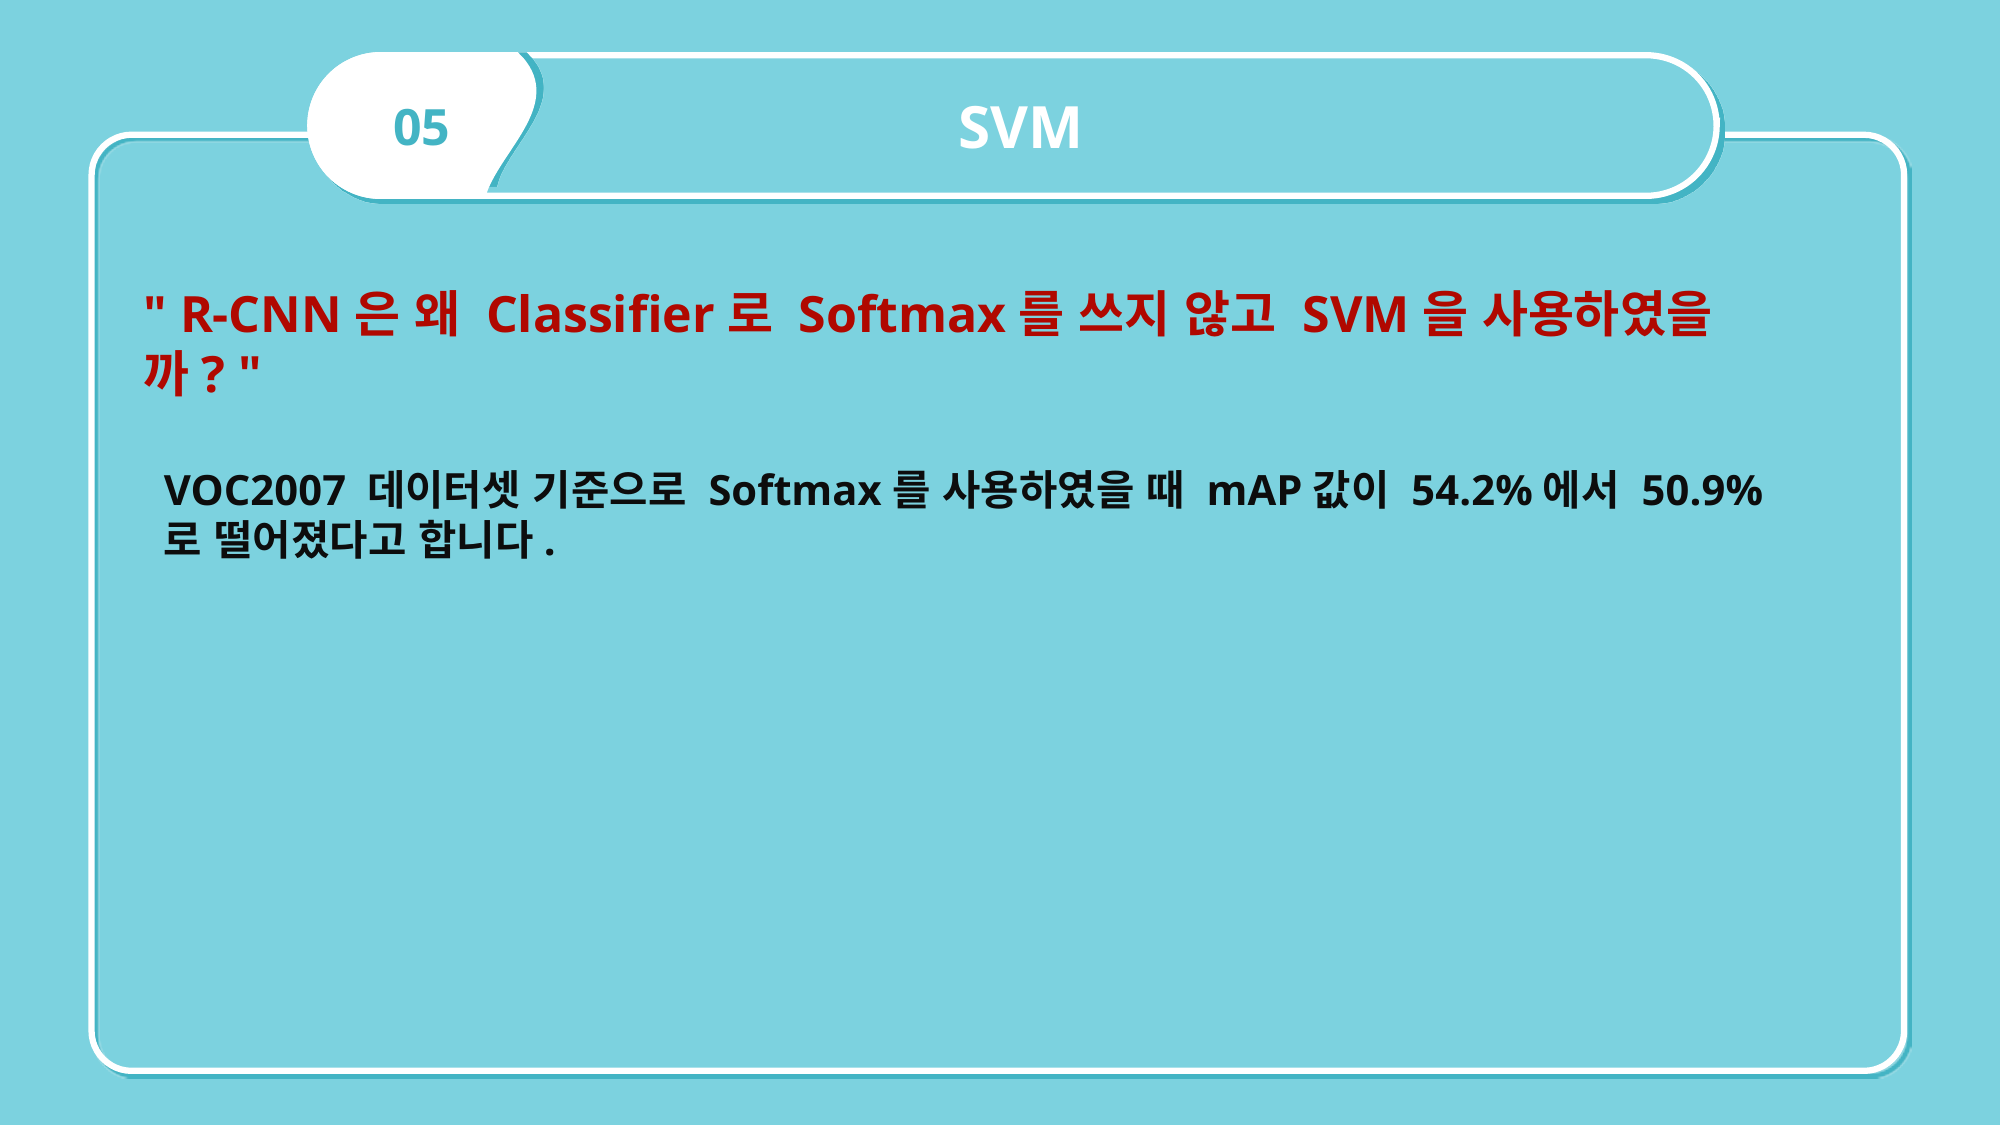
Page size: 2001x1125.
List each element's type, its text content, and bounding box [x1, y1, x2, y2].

text_box [90, 133, 1906, 1072]
text_box 05 [309, 54, 535, 197]
text_box " R-CNN은 왜 Classifier로 Softmax를 쓰지 않고 SVM을 사용하였을까? " [128, 275, 1803, 411]
text_box VOC2007 데이터셋 기준으로 Softmax를 사용하였을 때 mAP값이 54.2%에서 50.9%로 떨어졌다고 합니다. [149, 456, 1823, 572]
text_box SVM [484, 54, 1718, 197]
